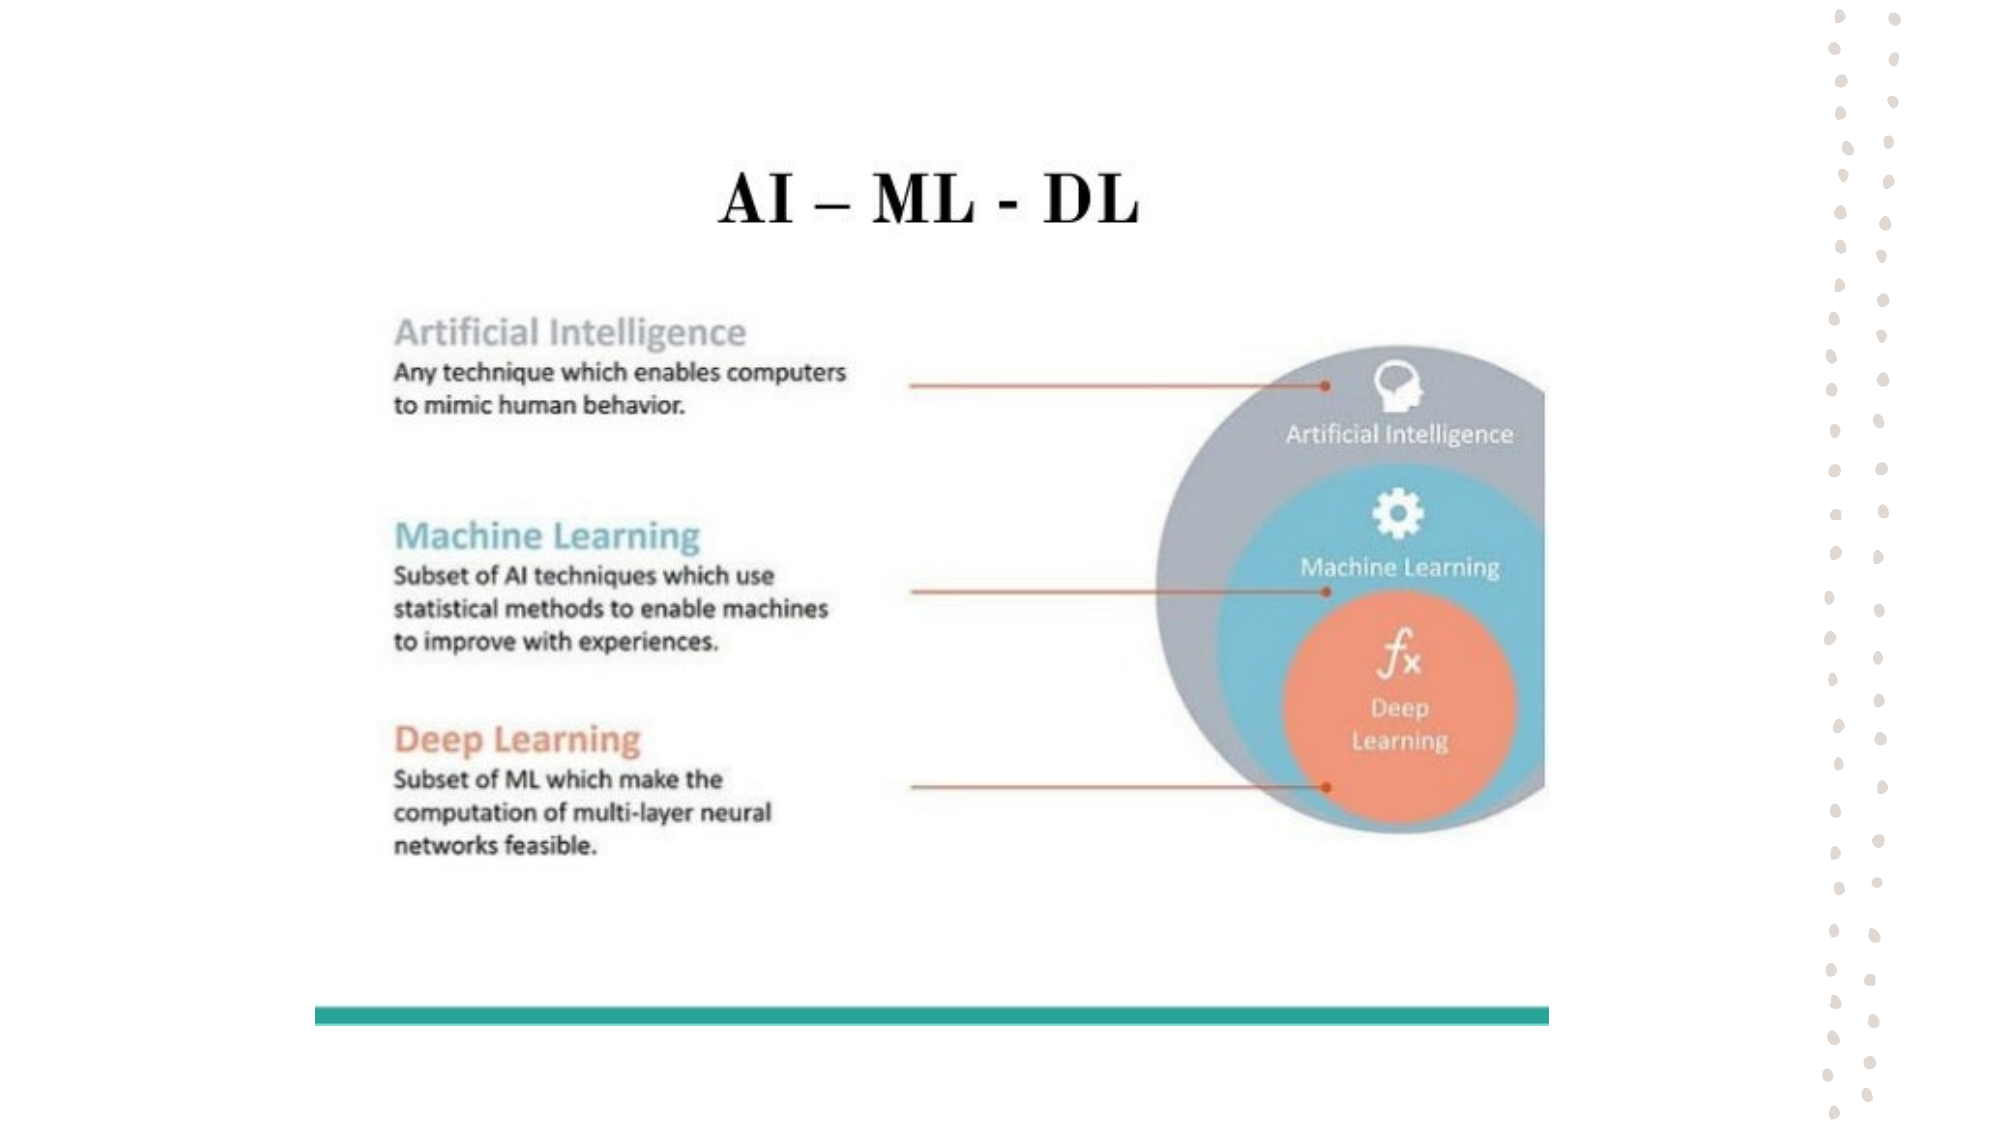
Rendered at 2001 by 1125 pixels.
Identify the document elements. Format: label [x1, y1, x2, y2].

picture [314, 99, 1549, 1026]
